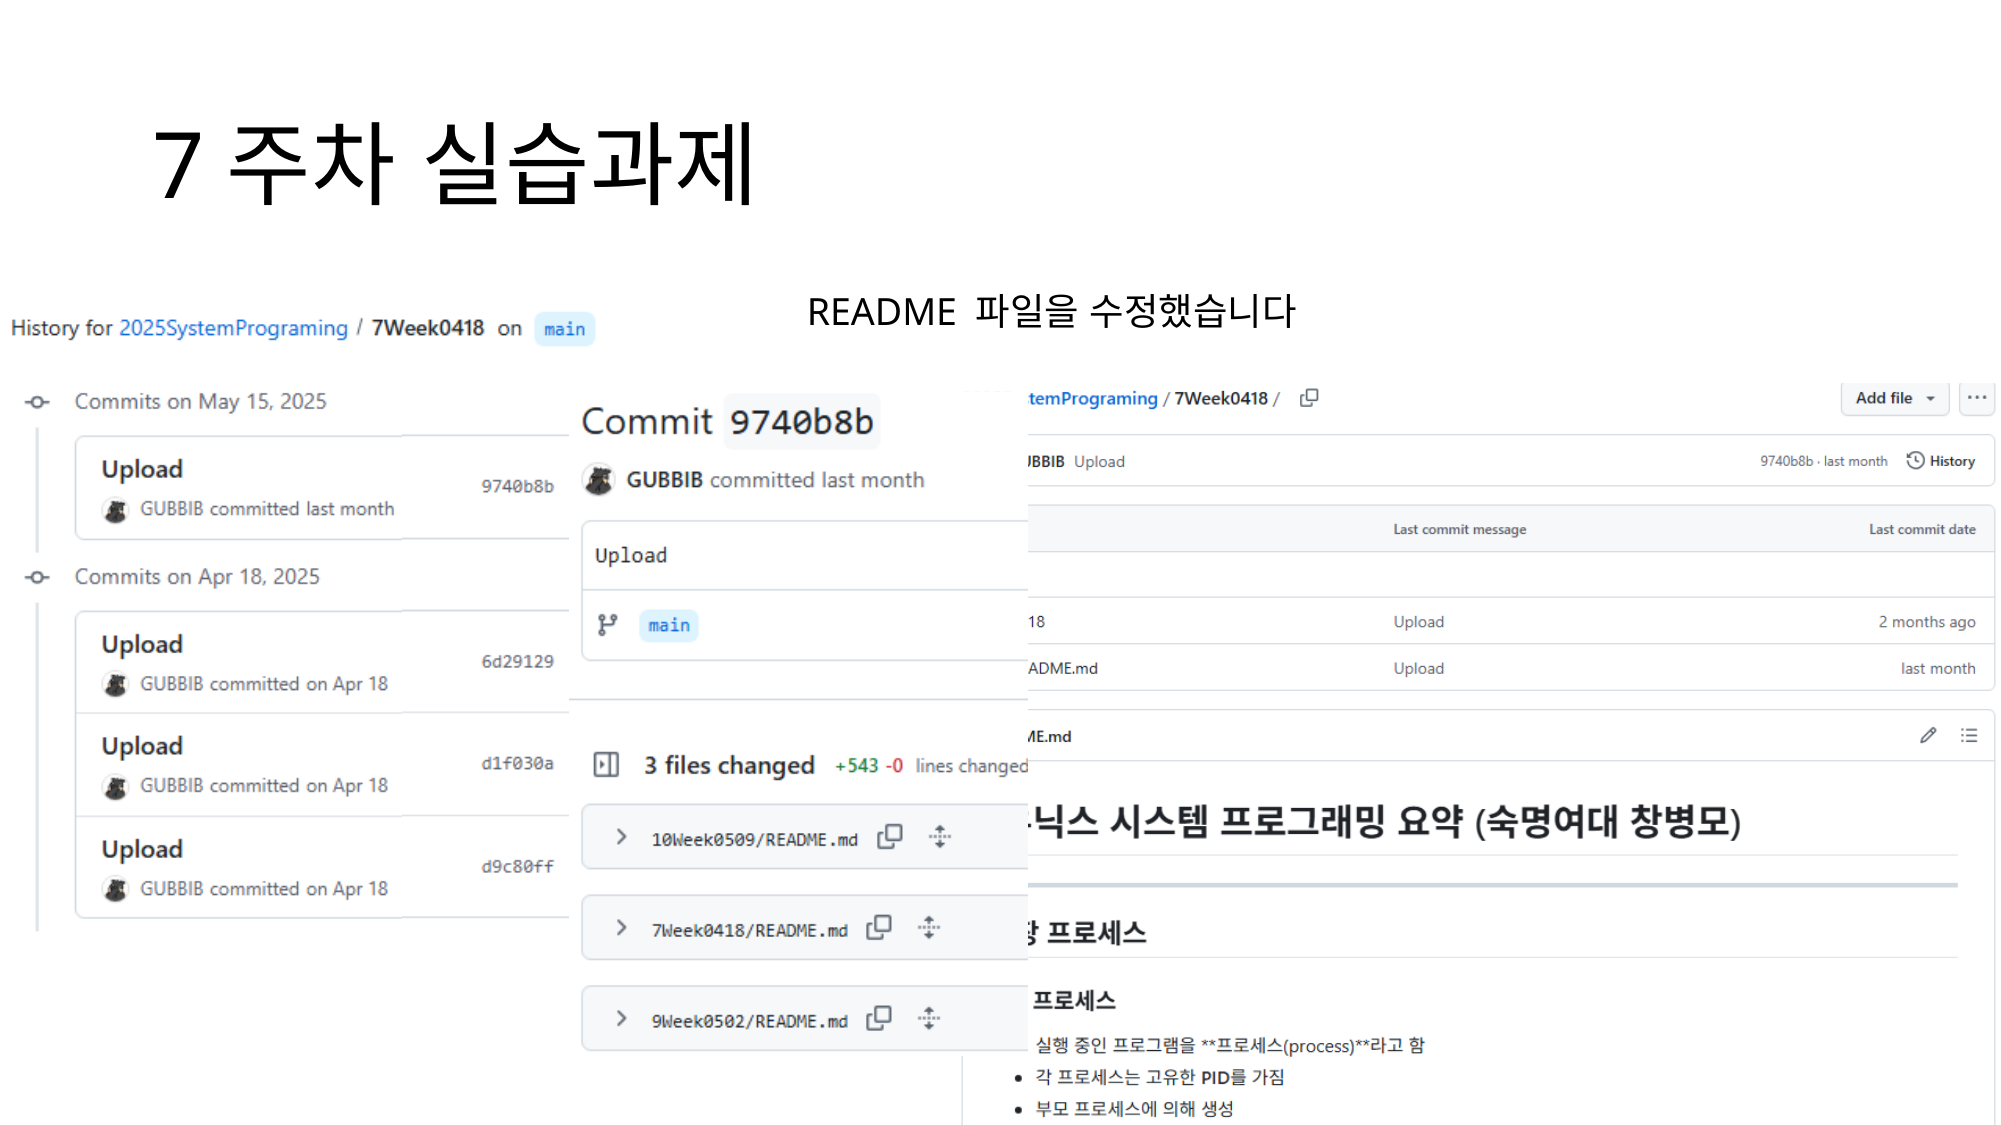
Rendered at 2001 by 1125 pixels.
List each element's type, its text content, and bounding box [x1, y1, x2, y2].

text_box README 파일을 수정했습니다 [792, 280, 1312, 341]
title 7주차 실습과제 [137, 59, 1863, 278]
picture [0, 309, 2000, 1125]
